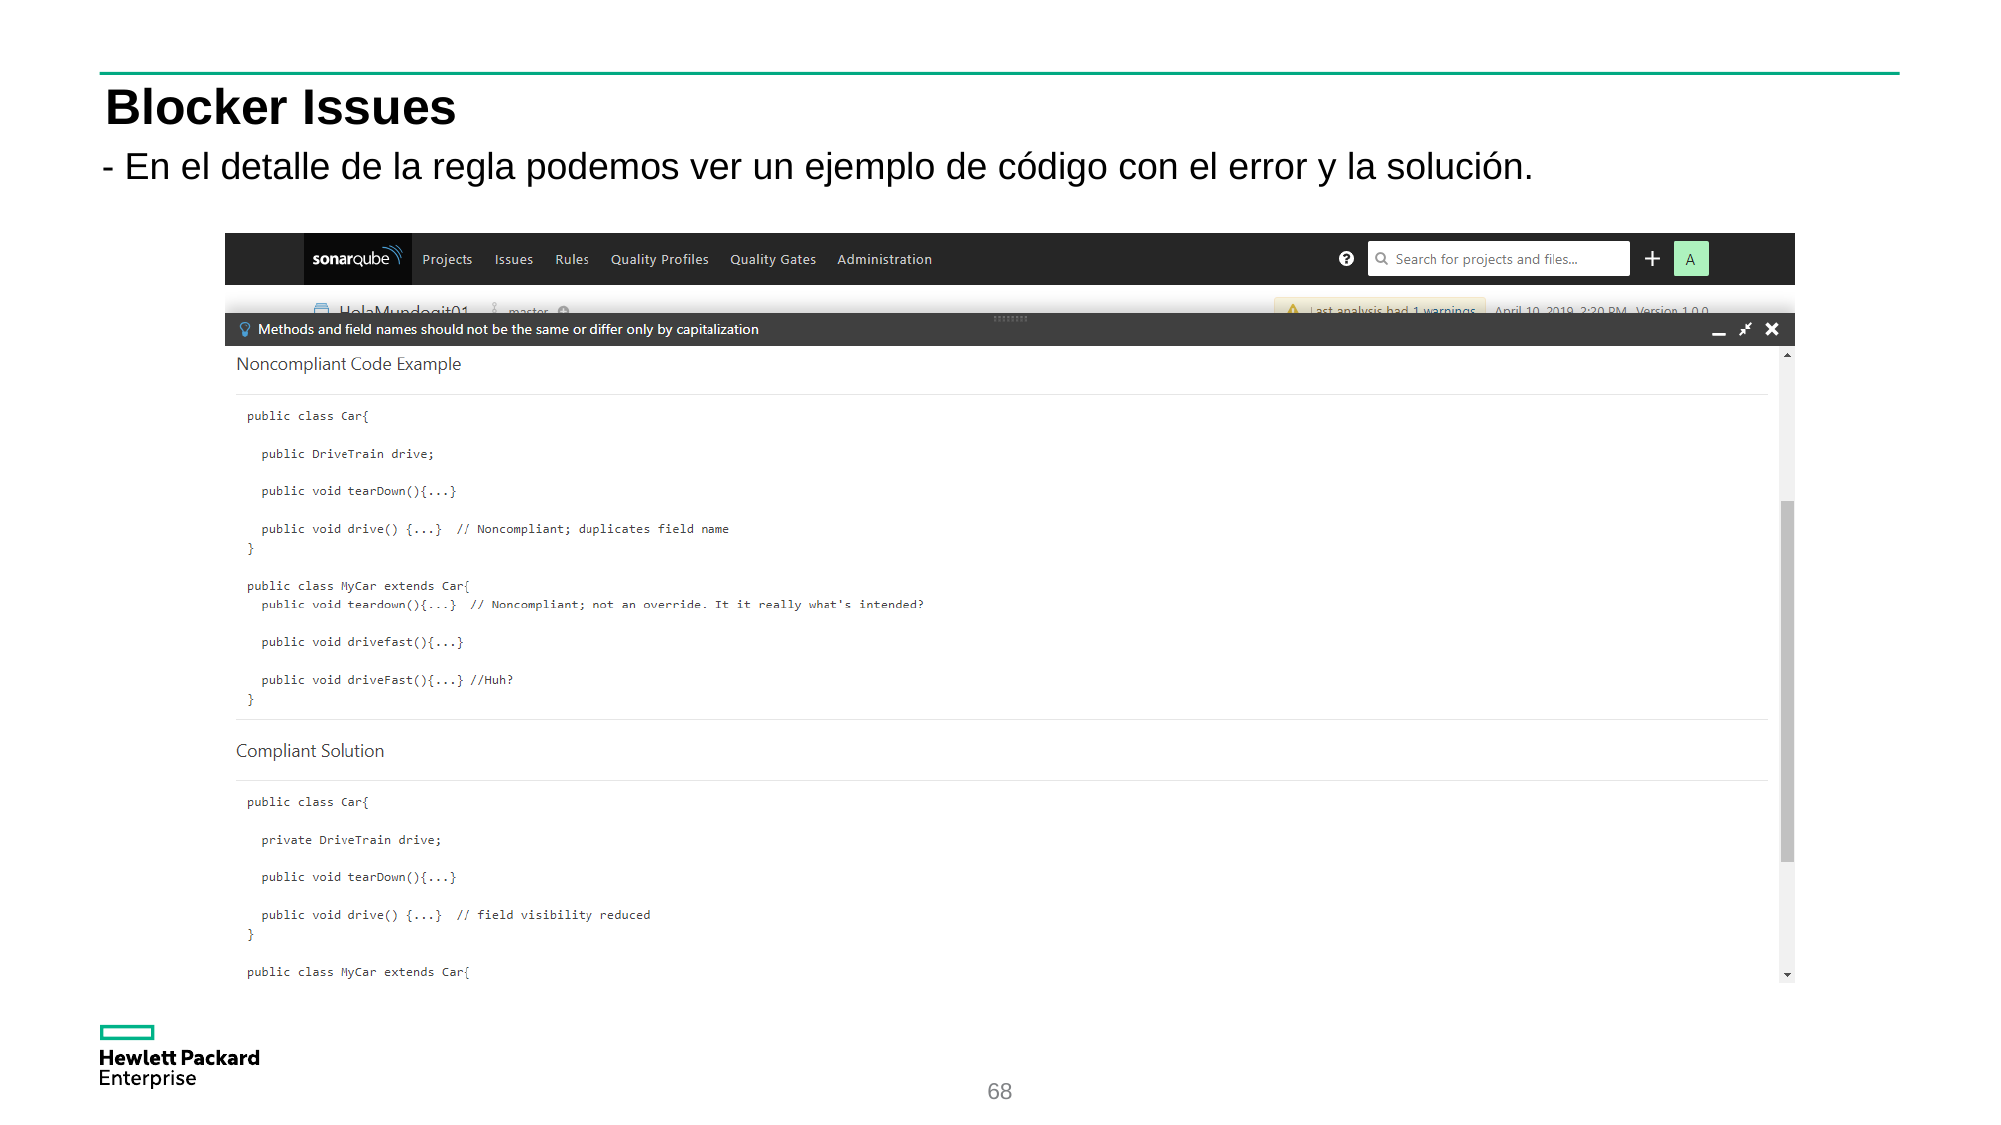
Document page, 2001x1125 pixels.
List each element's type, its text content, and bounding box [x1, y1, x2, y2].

slide_number 68 [948, 1075, 1052, 1106]
title Blocker Issues [105, 32, 1944, 244]
picture [225, 233, 1795, 983]
text_box - En el detalle de la regla podemos ver un ejemplo de código con el error y la solución. [101, 147, 1918, 229]
